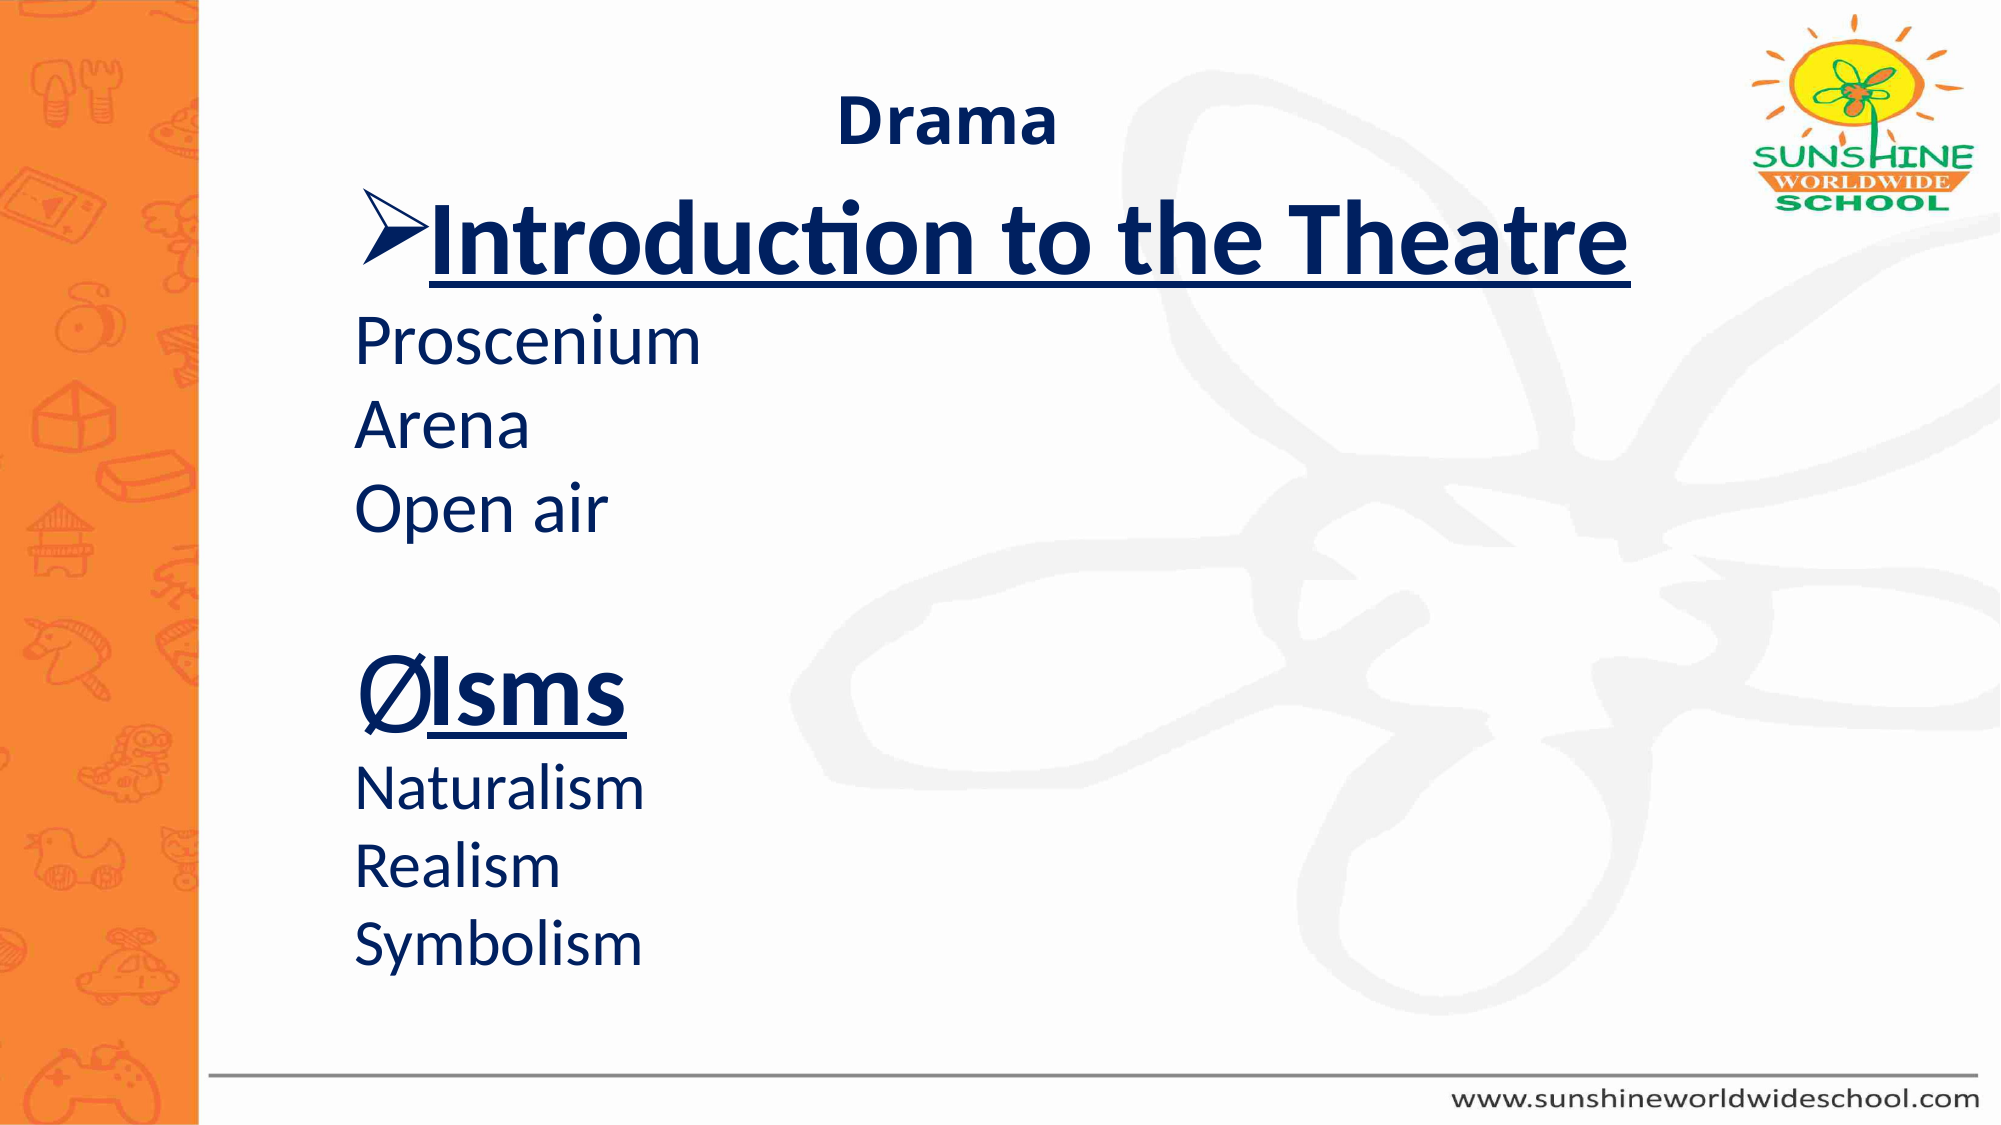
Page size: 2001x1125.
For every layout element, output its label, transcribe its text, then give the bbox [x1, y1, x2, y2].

text_box [1034, 302, 1704, 1125]
text_box Introduction to the Theatre Proscenium Arena Open air Isms Naturalism Realism Symbolism [339, 190, 1762, 1045]
text_box Drama ​ [820, 70, 1271, 166]
picture [0, 0, 2000, 1125]
